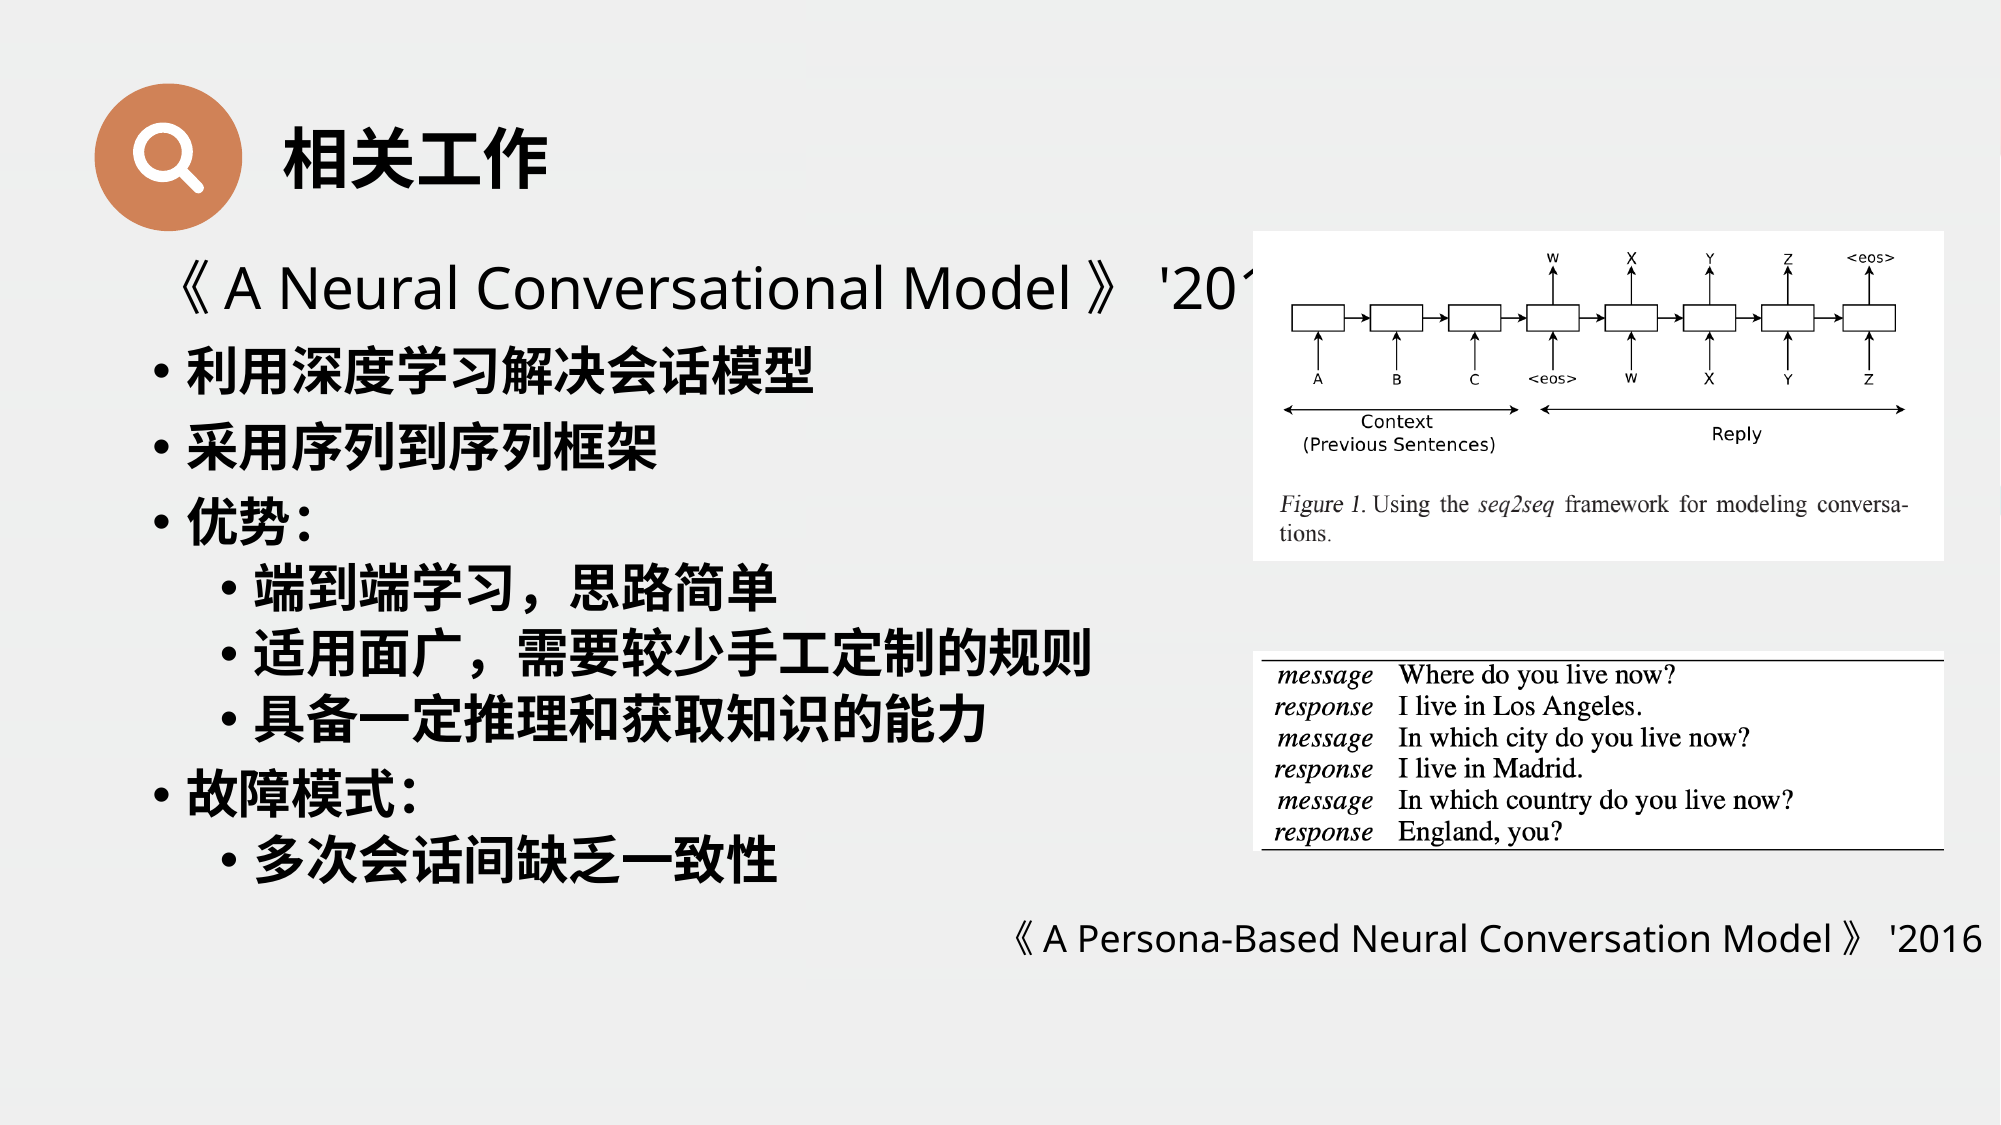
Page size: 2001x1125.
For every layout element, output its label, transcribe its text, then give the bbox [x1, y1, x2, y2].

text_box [94, 83, 243, 232]
text_box 相关工作 [267, 109, 565, 205]
picture [0, 0, 2001, 1125]
text_box 《A Persona-Based Neural Conversation Model》'2016 [981, 907, 2000, 968]
list 《A Neural Conversational Model》'2015 [137, 252, 1253, 338]
text_box 利用深度学习解决会话模型 采用序列到序列框架 优势： 端到端学习，思路简单 适用面广，需要较少手工定制的规则 具备一定推理和获取知识的能力 故障模式： 多次会话间缺乏一致性 [137, 338, 1113, 954]
